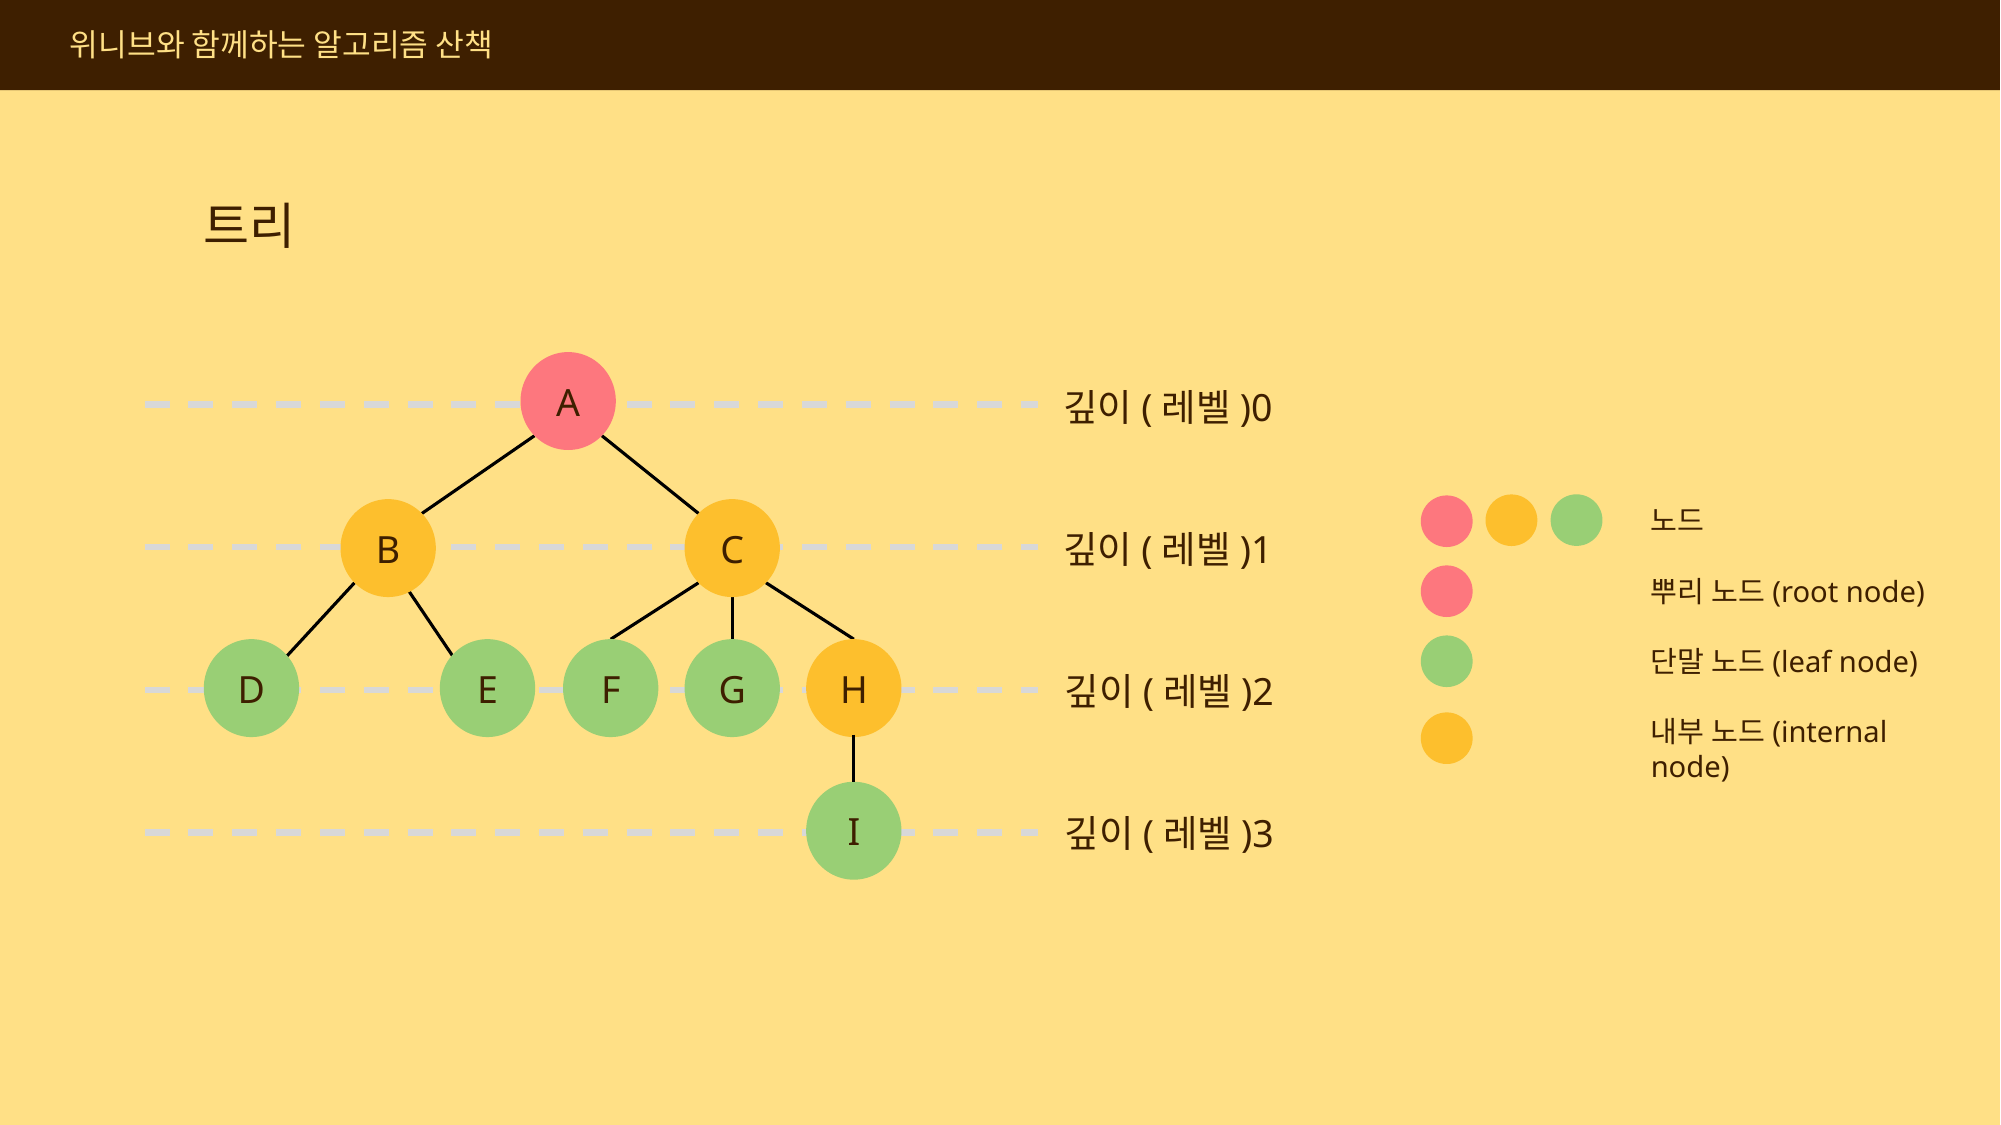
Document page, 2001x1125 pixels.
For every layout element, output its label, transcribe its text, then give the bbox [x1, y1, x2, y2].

text_box 깊이(레벨)1 [1048, 518, 1303, 579]
text_box 내부 노드(internal node) [1635, 706, 1988, 792]
text_box 뿌리 노드(root node) [1635, 565, 1942, 616]
text_box [1420, 495, 1473, 548]
text_box [1420, 635, 1473, 688]
text_box 노드 [1635, 494, 1722, 545]
text_box 깊이(레벨)0 [1048, 376, 1303, 437]
text_box 깊이(레벨)2 [1049, 660, 1304, 721]
text_box 위니브와 함께하는 알고리즘 산책 [54, 17, 805, 71]
text_box [1485, 494, 1538, 547]
text_box 트리 [188, 186, 407, 262]
text_box 깊이(레벨)3 [1049, 802, 1304, 863]
text_box 단말 노드(leaf node) [1635, 635, 1934, 686]
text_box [144, 351, 1039, 880]
text_box [1420, 712, 1473, 764]
text_box [1420, 565, 1473, 618]
text_box [0, 0, 2000, 91]
text_box [1550, 494, 1603, 546]
